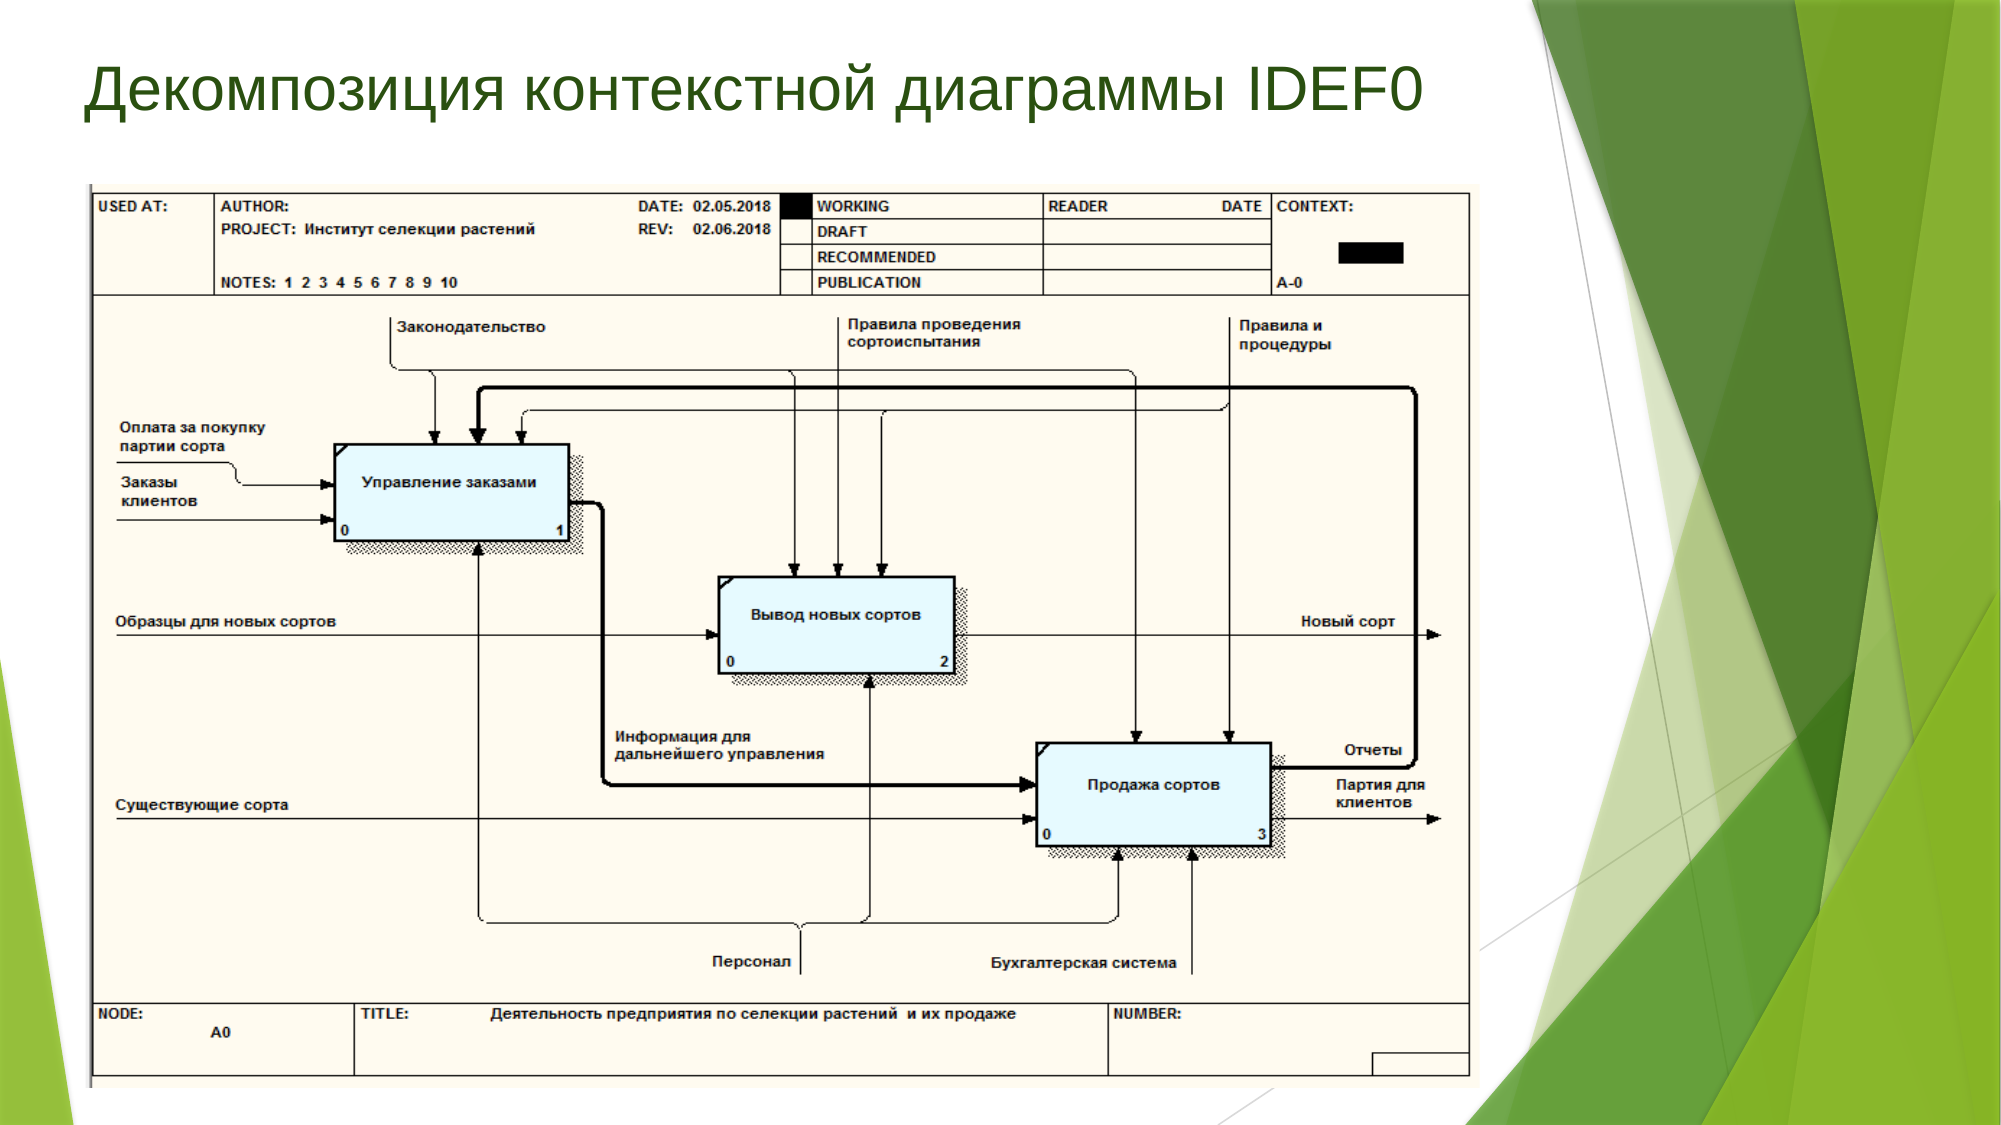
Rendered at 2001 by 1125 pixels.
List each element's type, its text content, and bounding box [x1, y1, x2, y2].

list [84, 183, 1481, 1088]
title Декомпозиция контекстной диаграммы IDEF0 [69, 40, 1522, 185]
